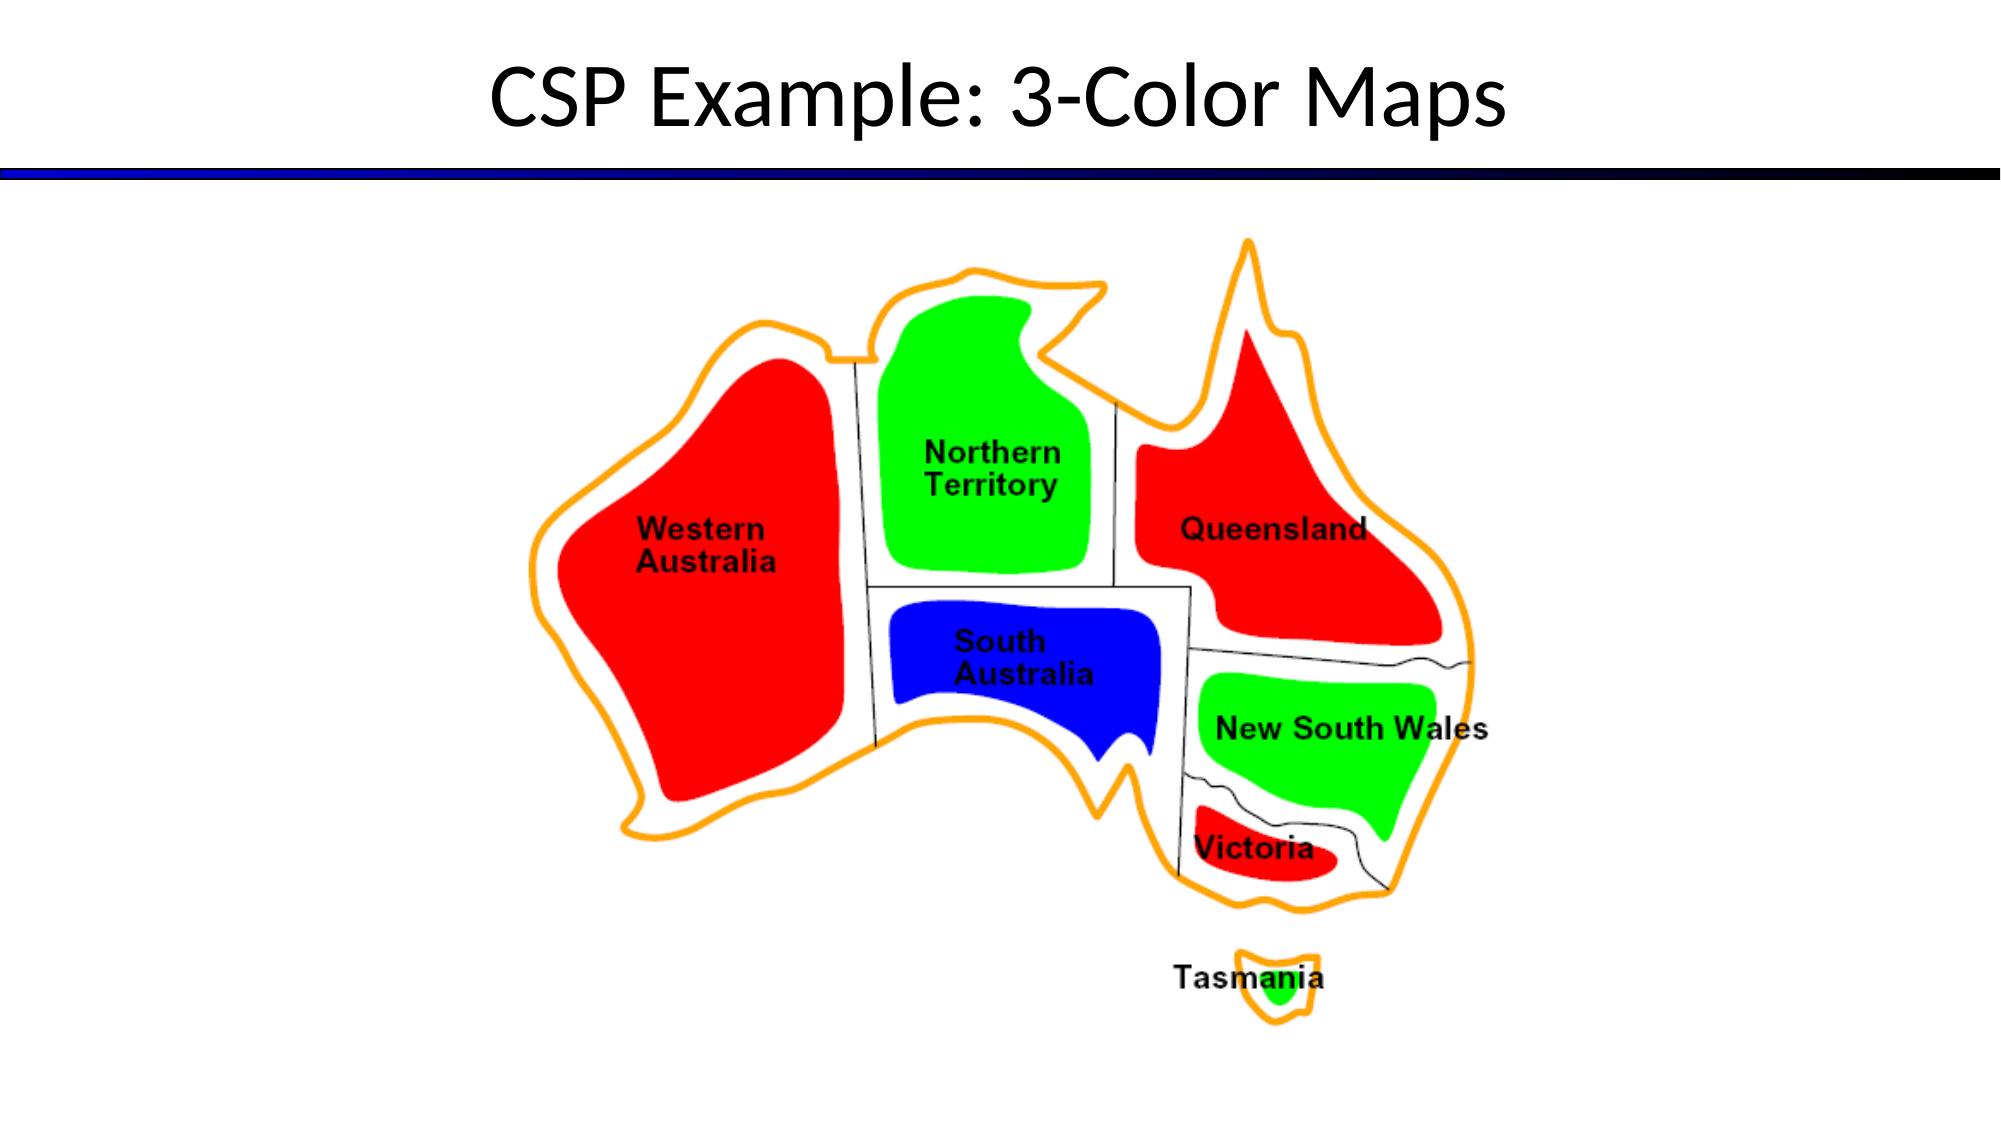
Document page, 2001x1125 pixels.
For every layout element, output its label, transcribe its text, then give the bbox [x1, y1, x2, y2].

picture [512, 218, 1501, 1038]
title CSP Example: 3-Color Maps [0, 0, 2000, 184]
